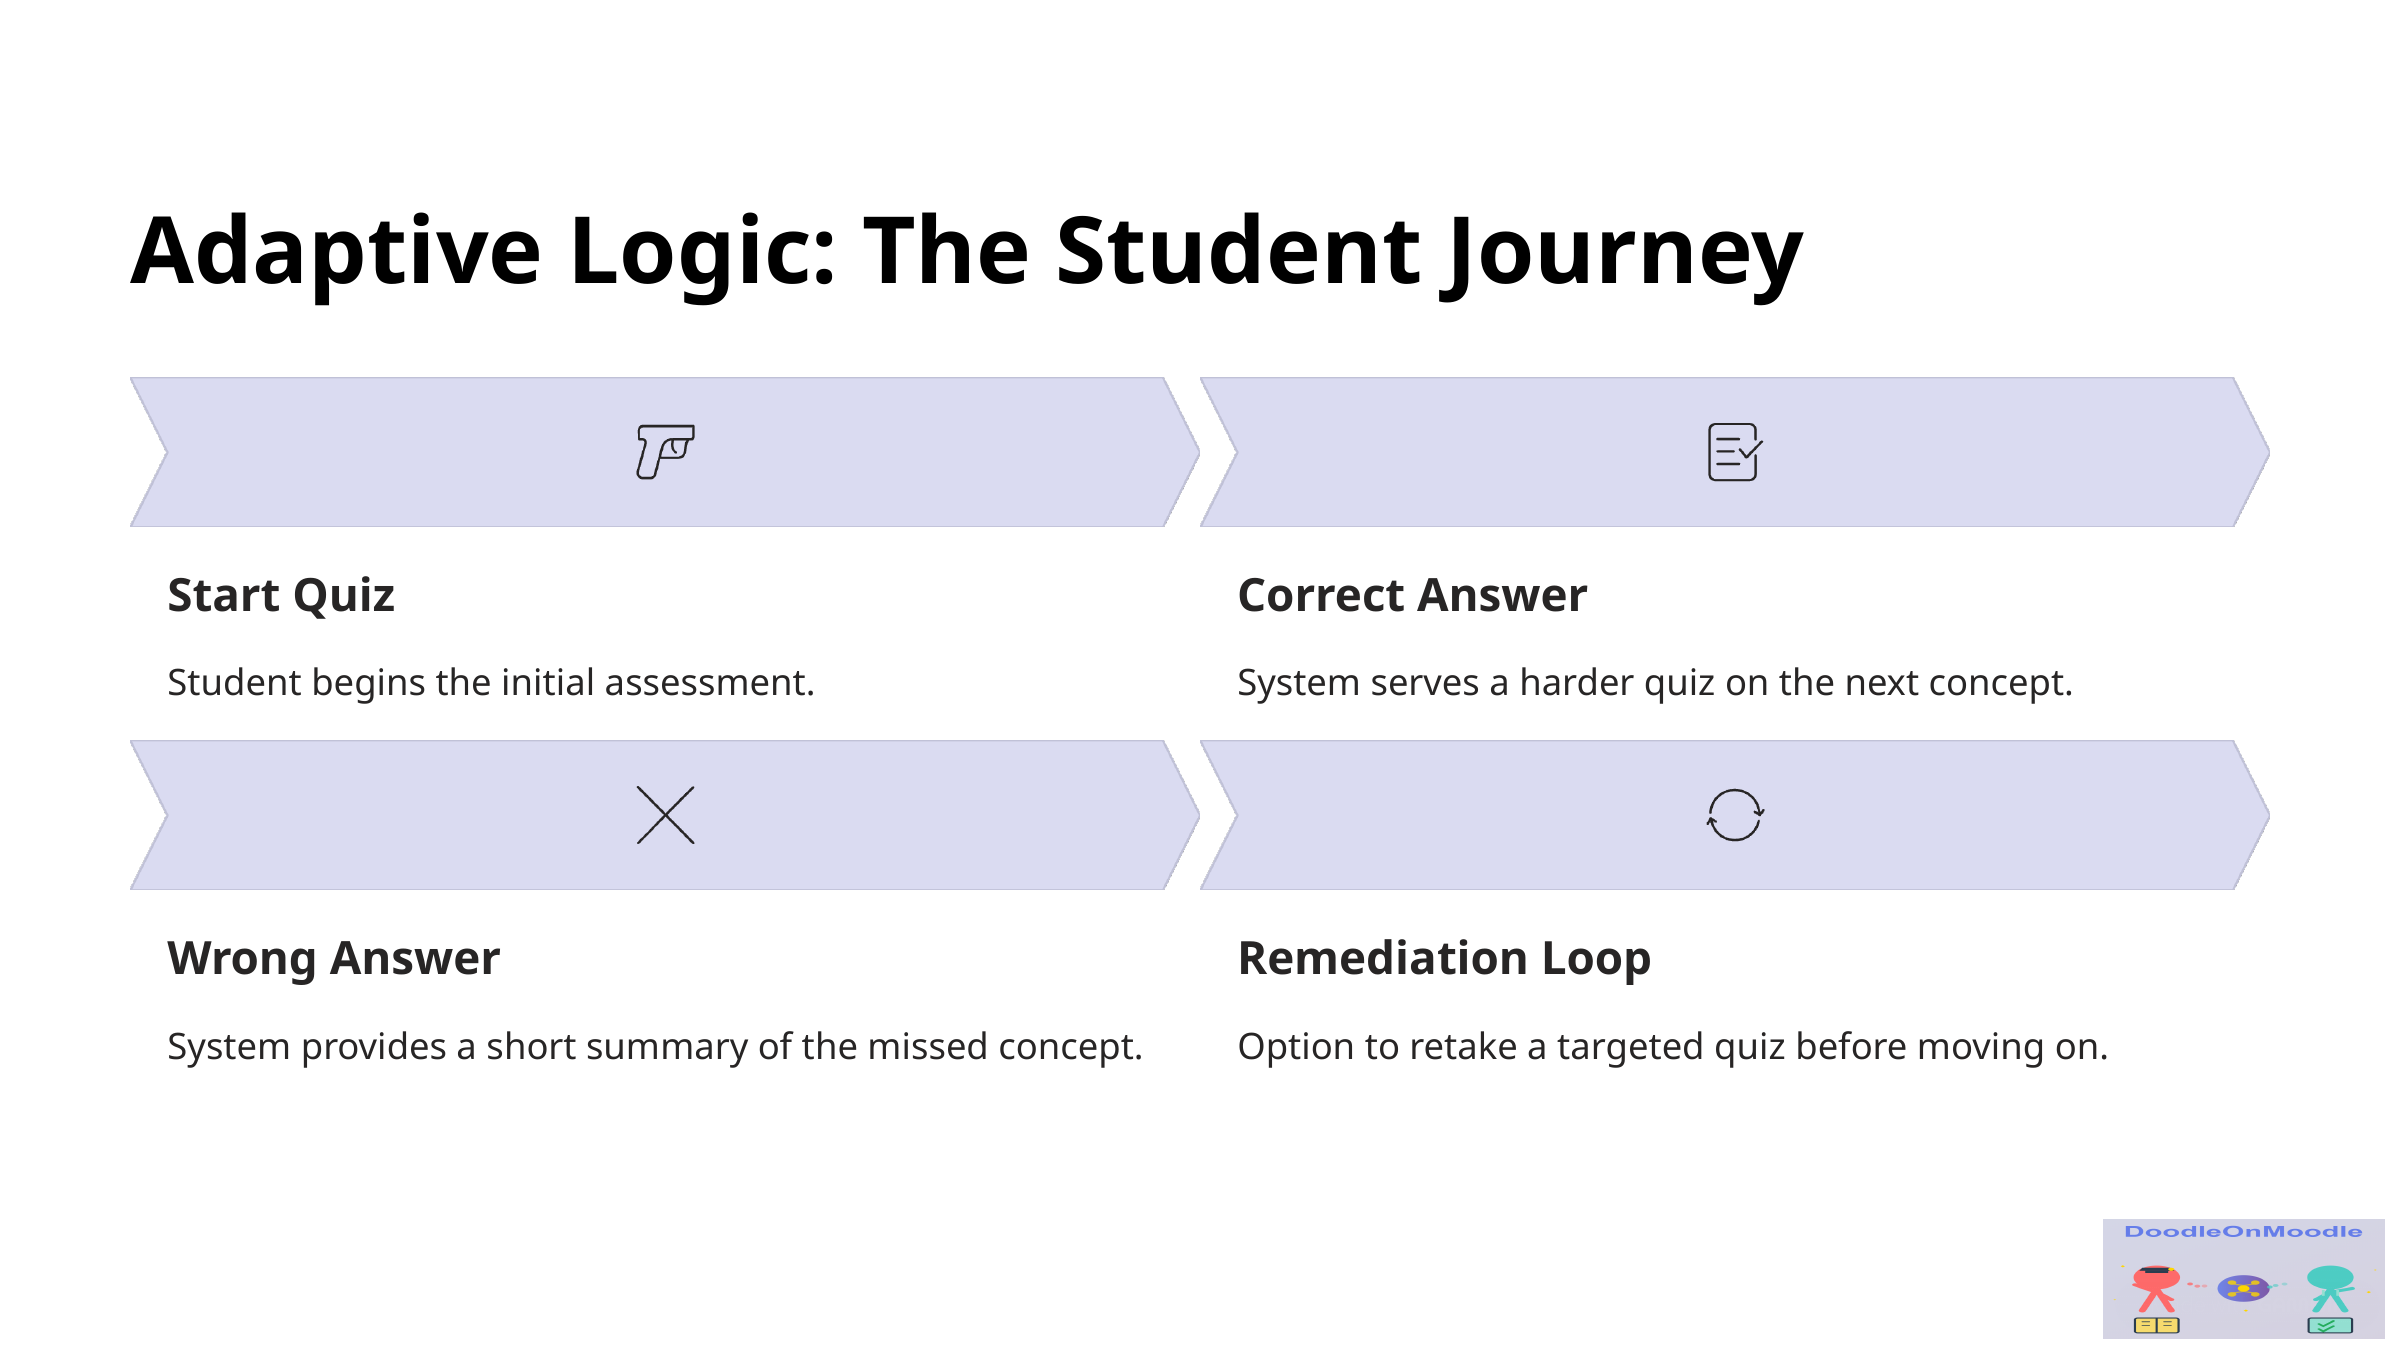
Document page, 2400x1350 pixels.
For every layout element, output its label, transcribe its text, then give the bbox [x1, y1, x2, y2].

text_box Start Quiz [167, 563, 633, 622]
picture [130, 740, 2270, 890]
text_box Adaptive Logic: The Student Journey [130, 186, 1815, 303]
text_box Remediation Loop [1237, 926, 1703, 985]
text_box Student begins the initial assessment. [167, 643, 1163, 704]
text_box Wrong Answer [167, 926, 633, 985]
text_box Correct Answer [1237, 563, 1703, 622]
text_box System provides a short summary of the missed concept. [167, 1007, 1163, 1127]
text_box System serves a harder quiz on the next concept. [1237, 643, 2233, 704]
picture [130, 377, 2270, 527]
picture [2103, 1219, 2389, 1339]
text_box Option to retake a targeted quiz before moving on. [1237, 1007, 2233, 1067]
